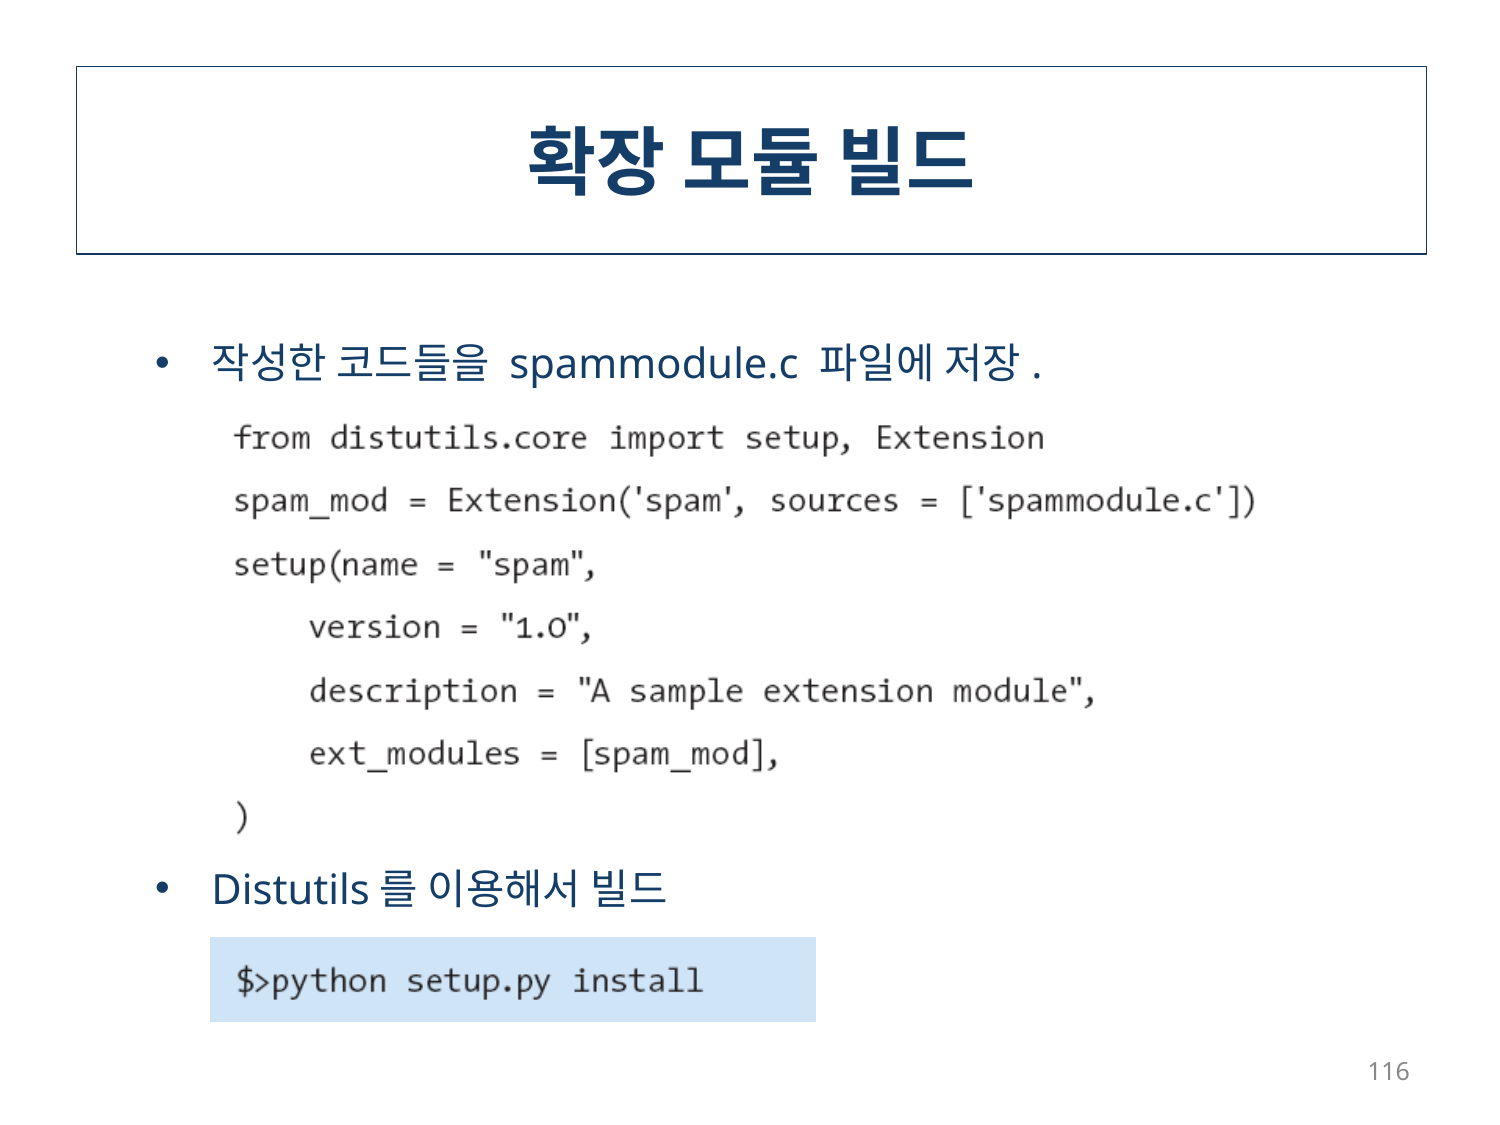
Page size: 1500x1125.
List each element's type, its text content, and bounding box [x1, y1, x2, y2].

title 확장 모듈 빌드 [76, 66, 1427, 255]
slide_number 116 [1074, 1042, 1425, 1103]
picture [210, 937, 816, 1023]
list 작성한 코드들을 spammodule.c 파일에 저장. Distutils를 이용해서 빌드 [140, 329, 1491, 1102]
picture [222, 409, 1287, 847]
